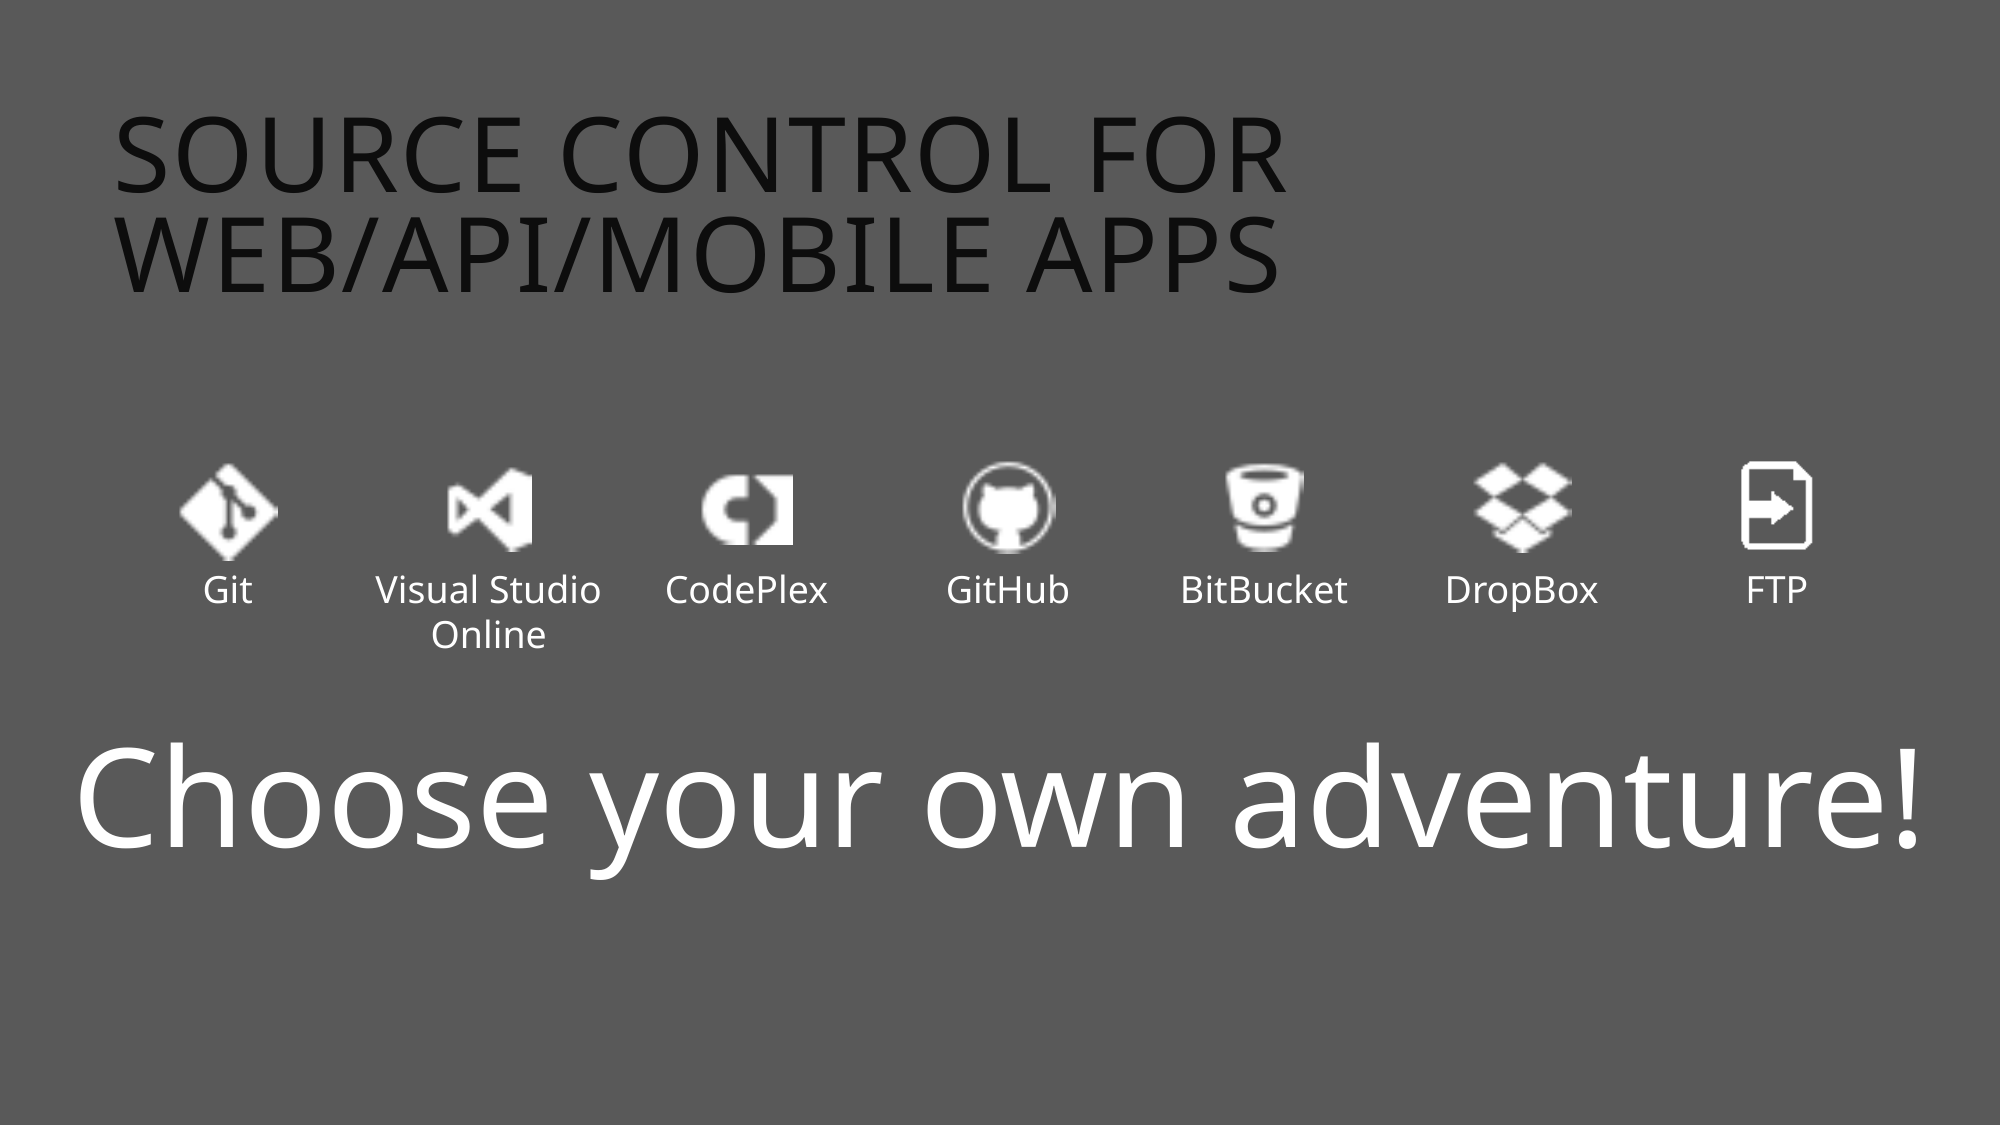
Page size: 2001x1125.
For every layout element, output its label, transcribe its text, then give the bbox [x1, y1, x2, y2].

text_box Choose your own adventure! [10, 702, 1990, 882]
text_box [177, 459, 1822, 666]
title Source Control for Web/API/Mobile Apps [98, 90, 1693, 336]
